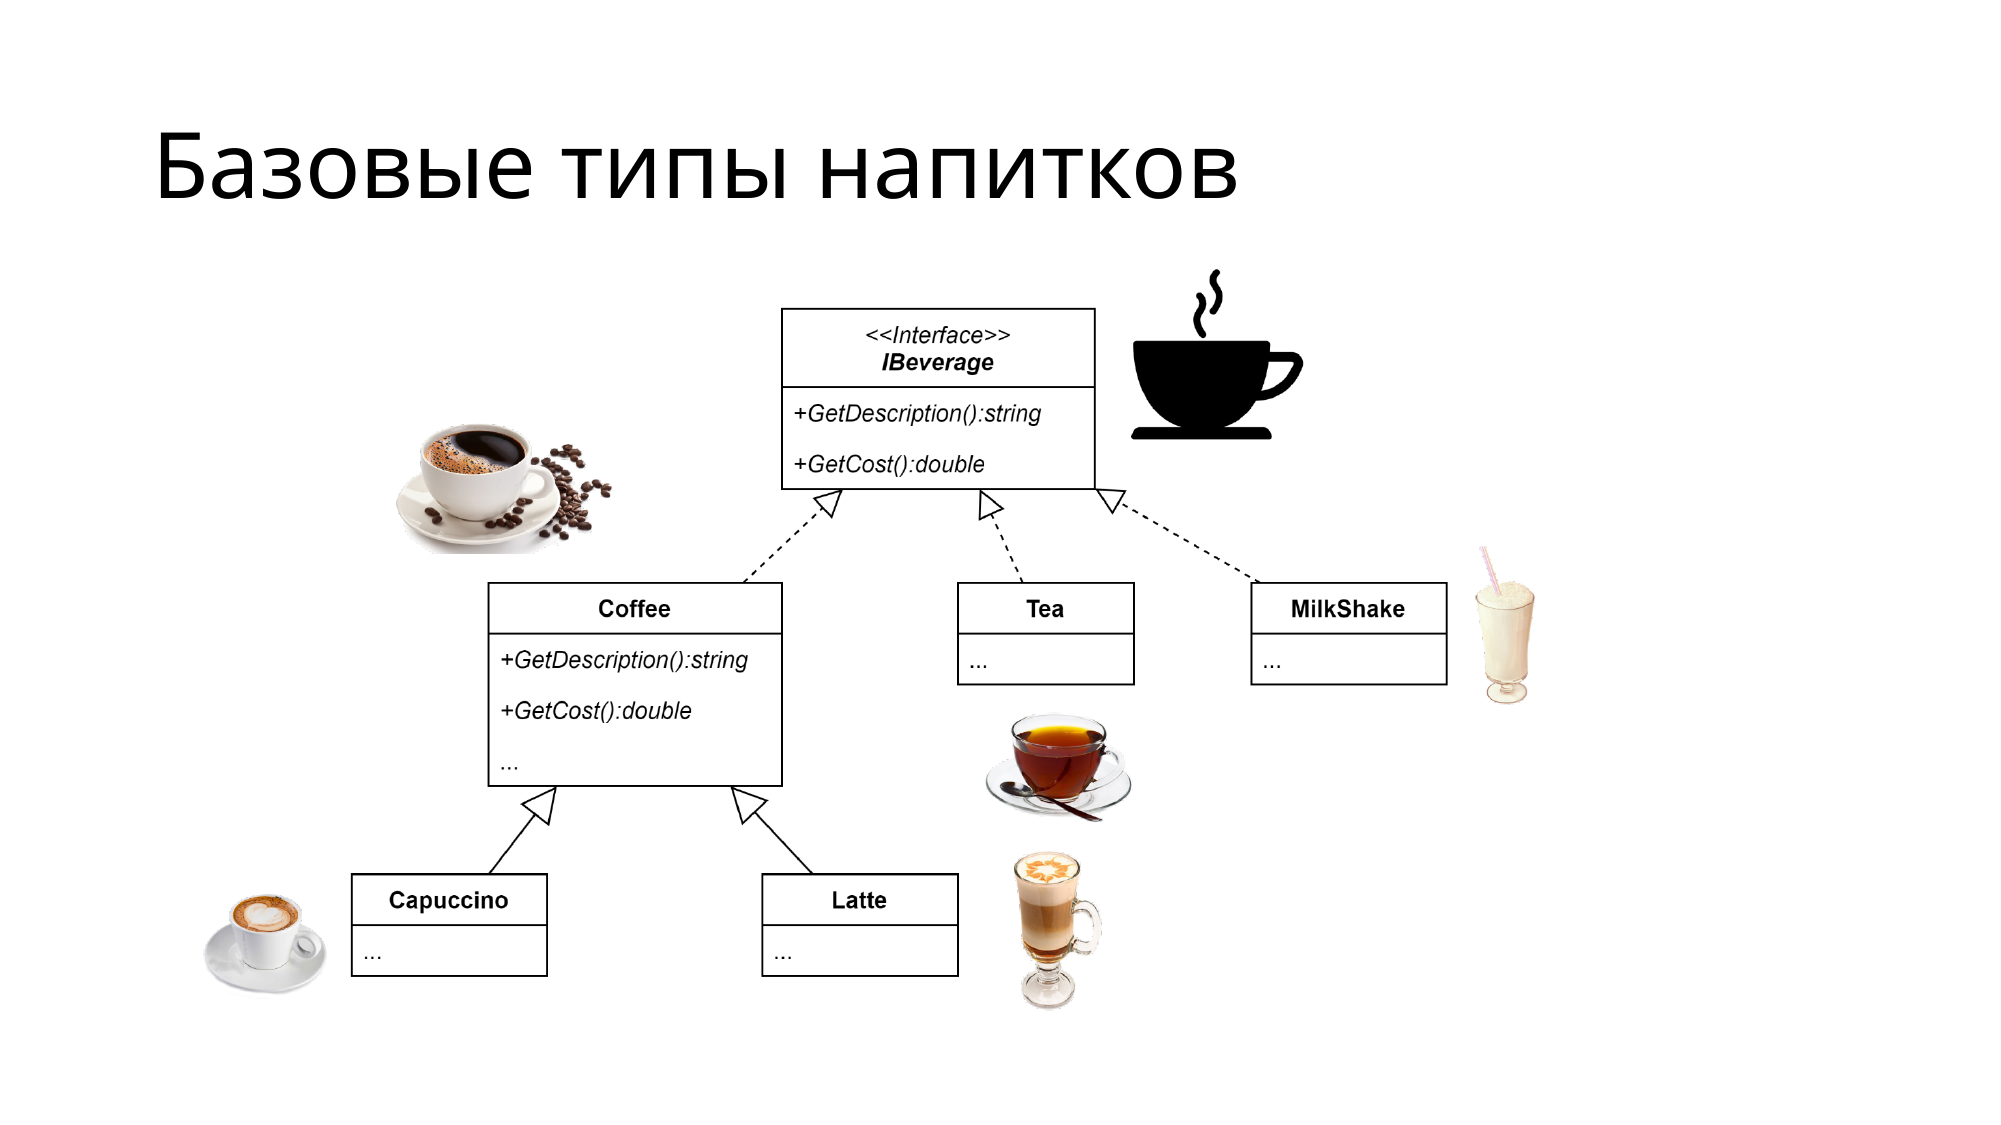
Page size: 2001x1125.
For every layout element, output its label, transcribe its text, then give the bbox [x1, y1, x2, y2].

picture [196, 268, 1569, 1016]
title Базовые типы напитков [137, 59, 1863, 278]
